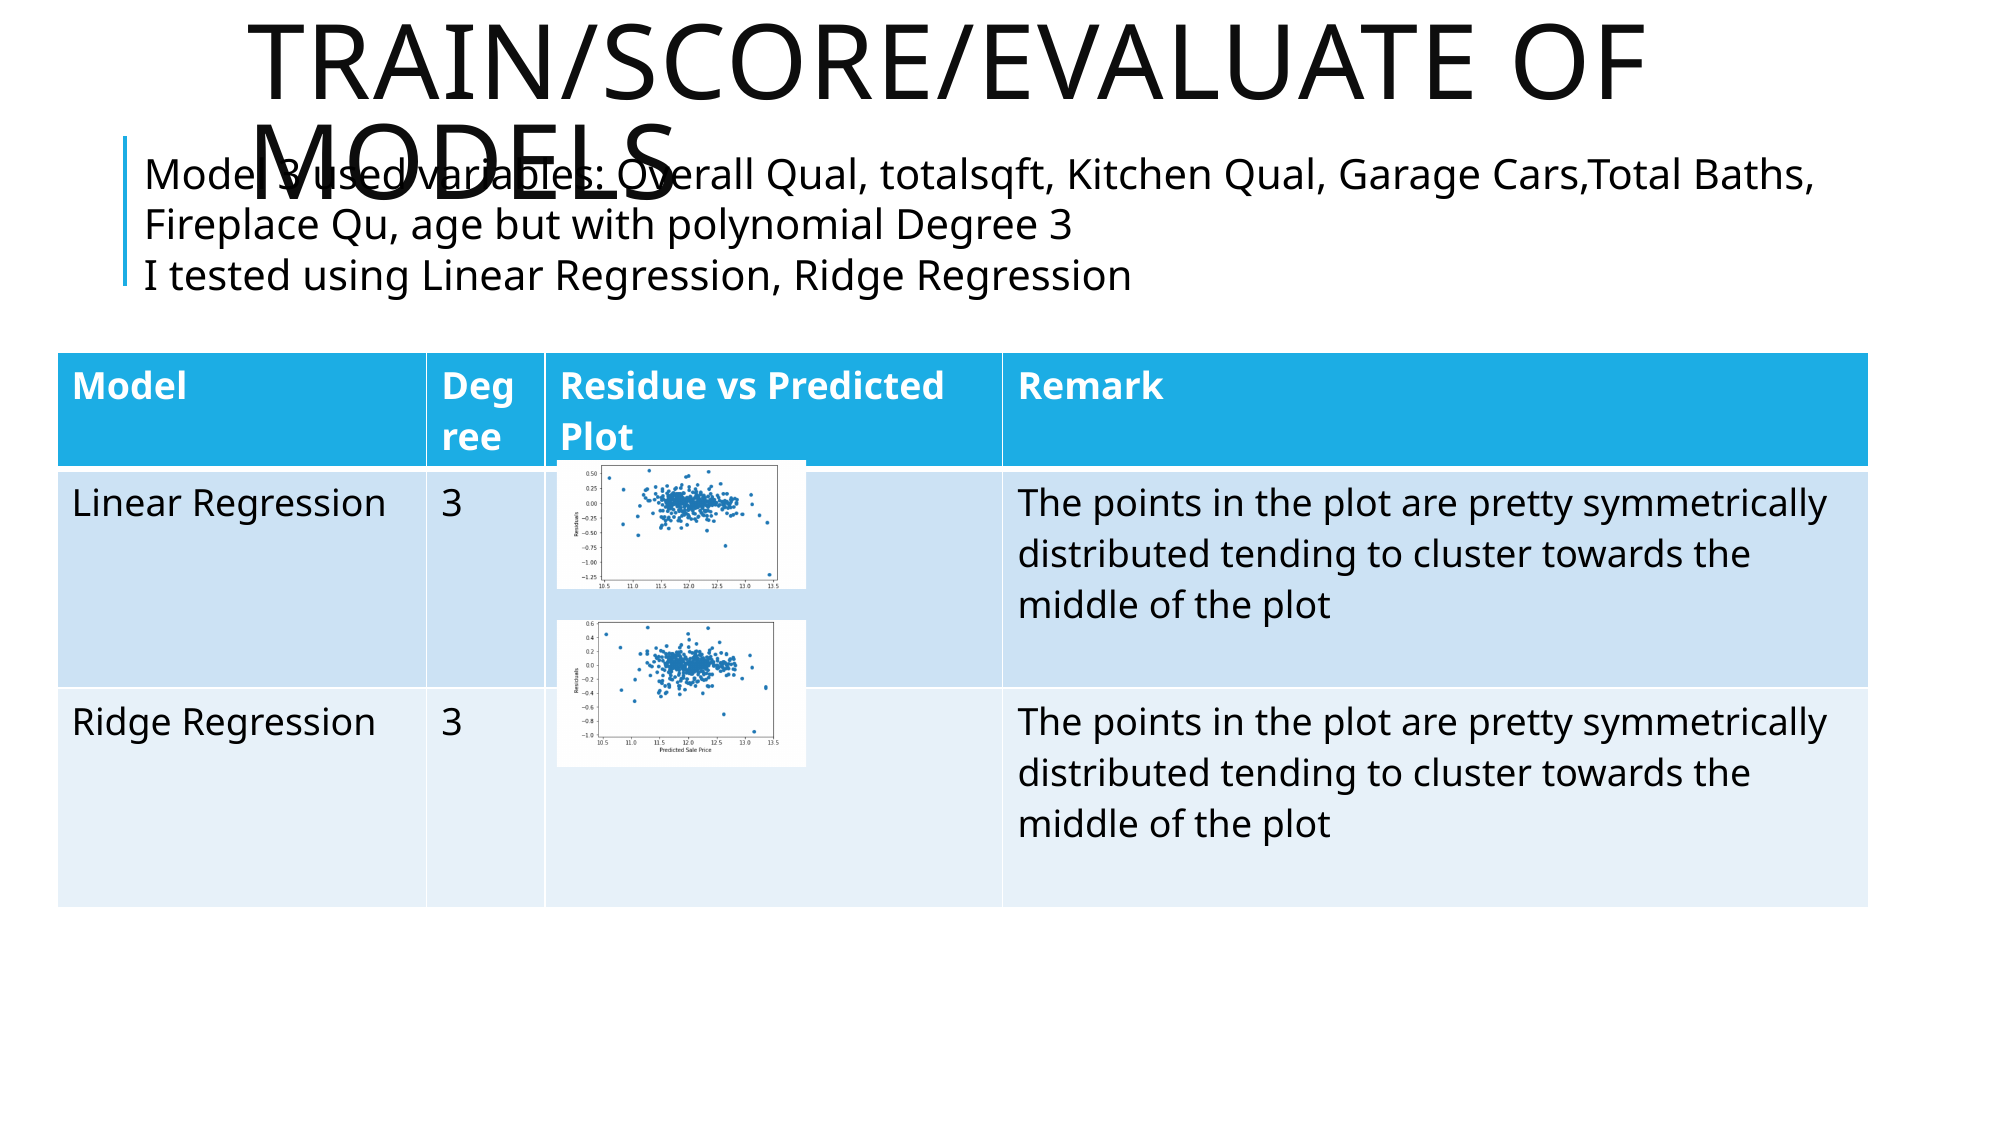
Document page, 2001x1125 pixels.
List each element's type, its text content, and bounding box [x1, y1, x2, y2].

table_cell 3 [427, 689, 544, 907]
table_header Model [58, 353, 426, 466]
table_cell The points in the plot are pretty symmetrically distributed tending to cluster towards the middle of the plot [1003, 472, 1868, 687]
picture [556, 619, 807, 768]
table_cell Linear Regression [58, 472, 426, 687]
table_cell The points in the plot are pretty symmetrically distributed tending to cluster towards the middle of the plot [1003, 689, 1868, 907]
table_header Residue vs Predicted Plot [546, 356, 1002, 466]
title Train/score/evaluate of models [232, 14, 1694, 140]
table_cell [546, 689, 1002, 907]
table_header Remark [1003, 356, 1868, 466]
text_box Model 3 used variables: Overall Qual, totalsqft, Kitchen Qual, Garage Cars,Total Baths, Fireplace Qu, age but with polynomial Degree 3 I tested using Linear Regression, Ridge Regression [129, 140, 2000, 356]
table_cell Ridge Regression [58, 689, 426, 907]
picture [556, 460, 807, 589]
table_cell 3 [427, 472, 544, 687]
table_header Degree [427, 356, 544, 466]
table_cell [546, 472, 1002, 687]
